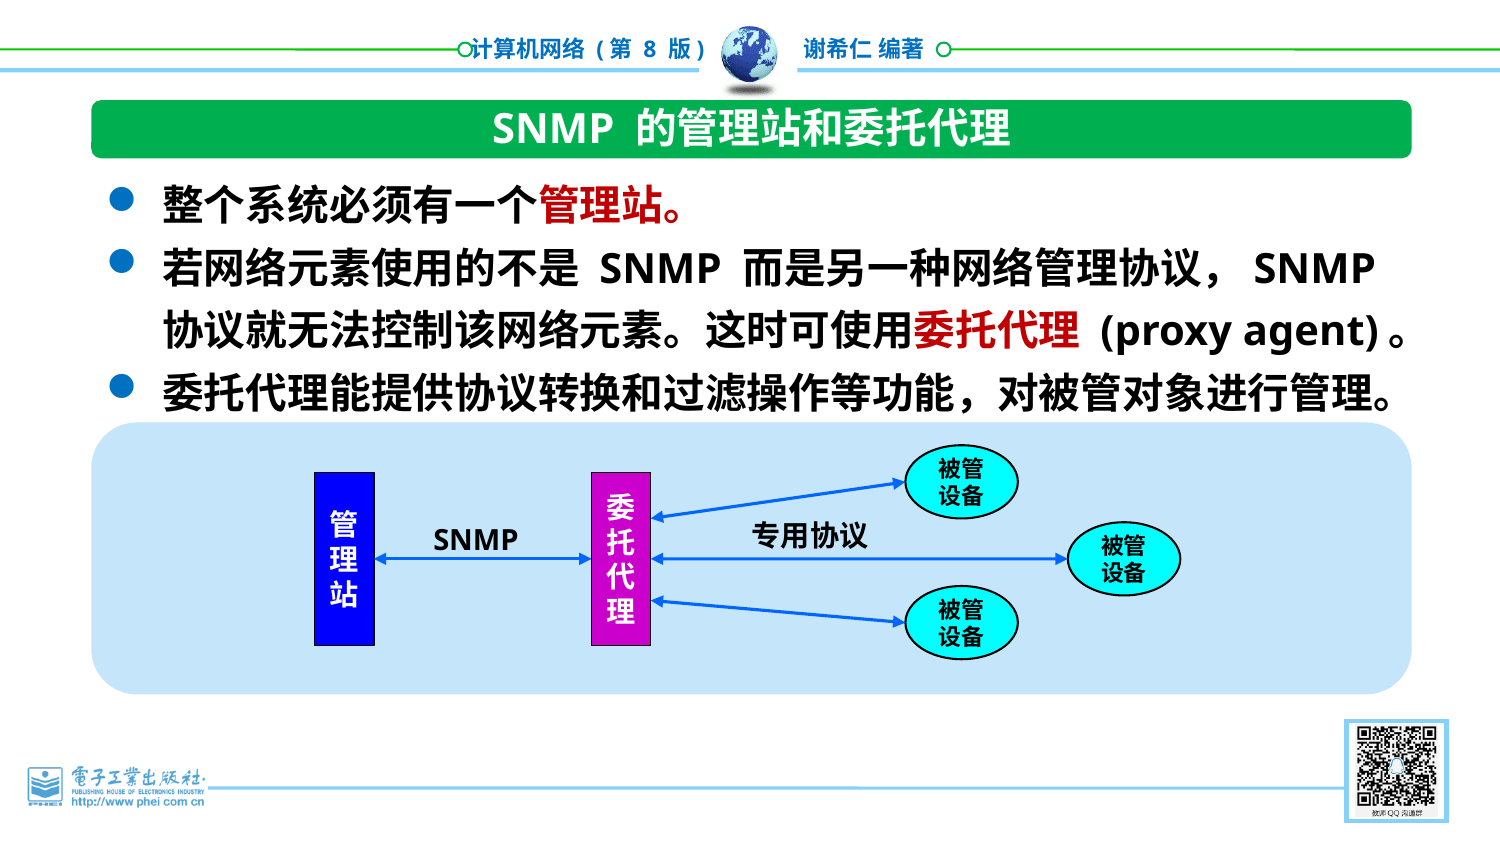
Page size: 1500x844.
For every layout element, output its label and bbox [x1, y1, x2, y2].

text_box [89, 94, 1446, 697]
picture [719, 24, 779, 94]
picture [1355, 724, 1438, 817]
picture [23, 764, 208, 809]
